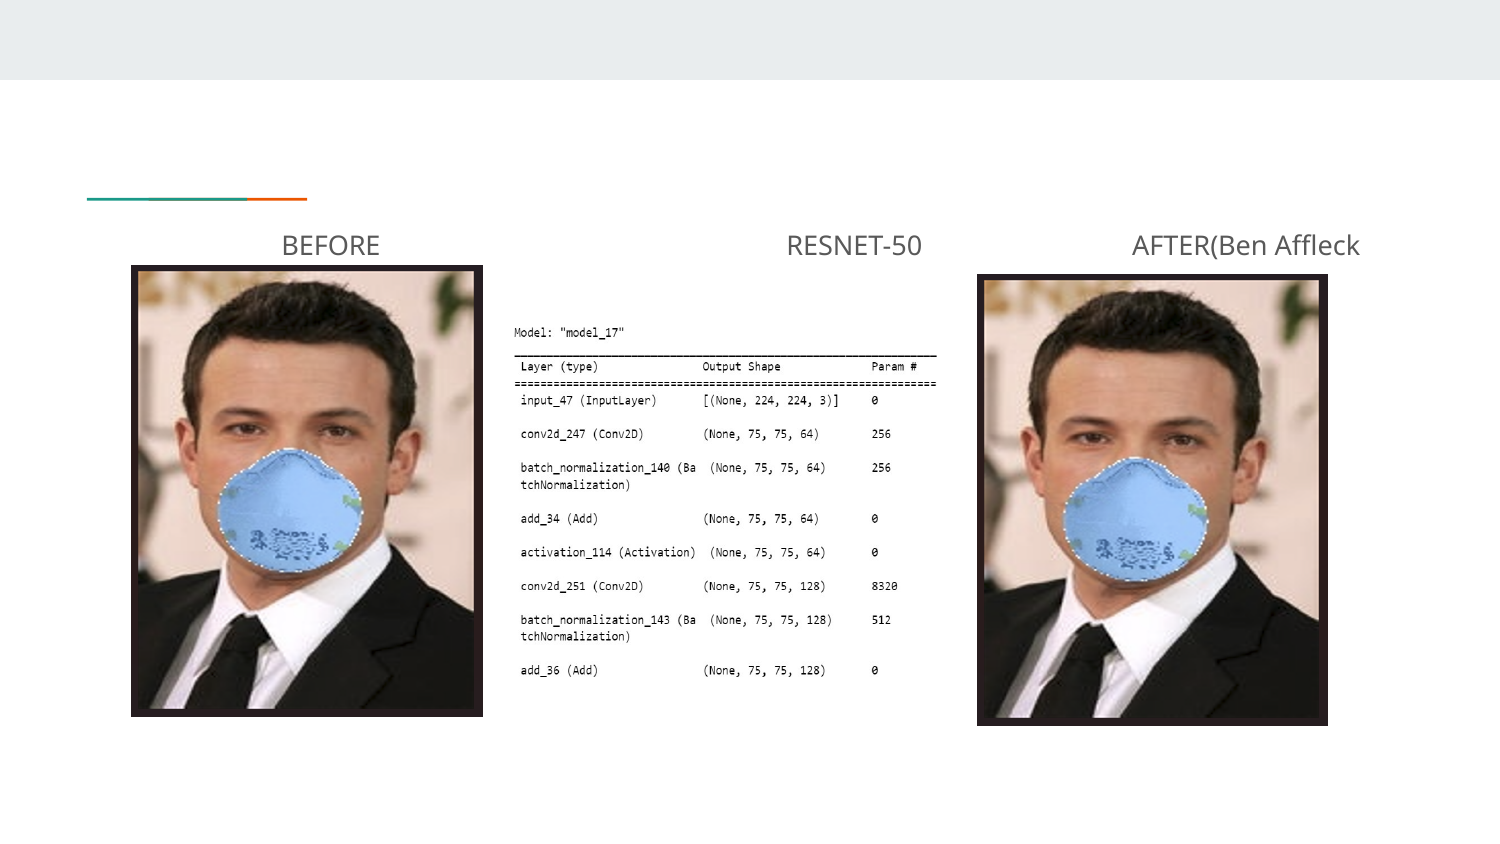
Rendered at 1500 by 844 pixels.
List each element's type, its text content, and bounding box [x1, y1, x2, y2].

picture [491, 322, 944, 678]
picture [131, 265, 483, 717]
picture [977, 274, 1329, 727]
list BEFORE RESNET-50 AFTER(Ben Affleck class detected) [119, 208, 1381, 792]
